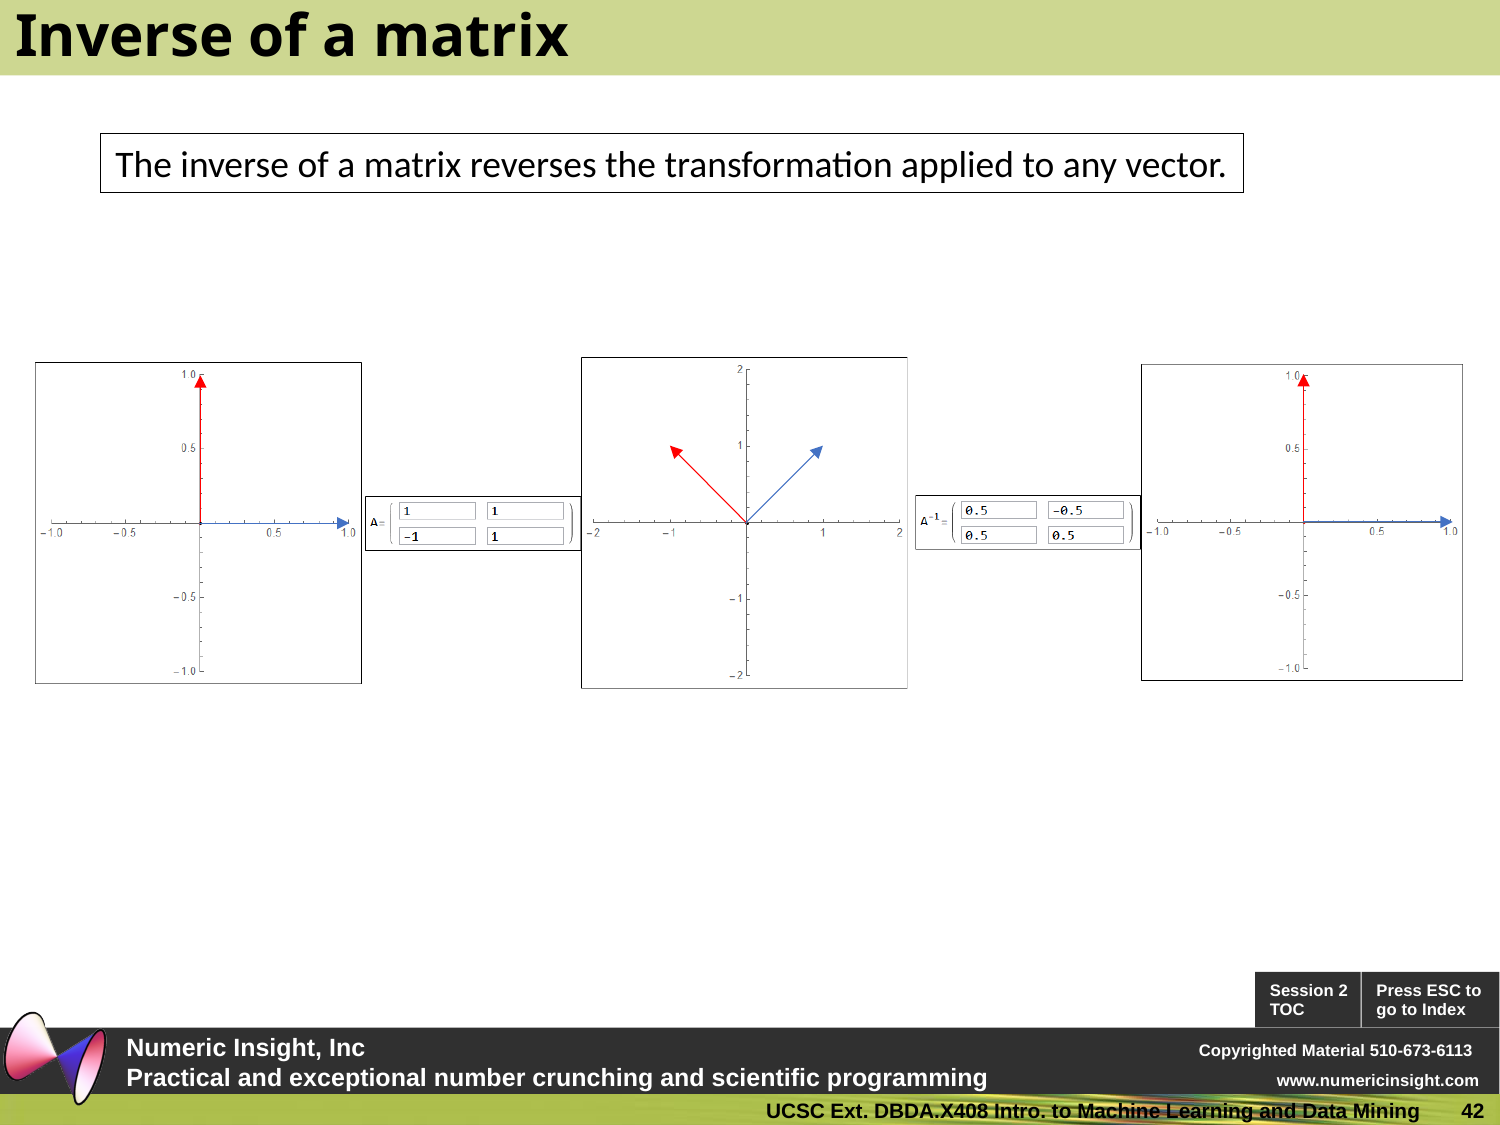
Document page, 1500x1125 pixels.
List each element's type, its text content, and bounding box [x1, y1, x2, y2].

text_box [745, 445, 823, 524]
picture [913, 359, 1463, 685]
title Inverse of a matrix [0, 0, 1500, 76]
picture [0, 1007, 1500, 1125]
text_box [669, 445, 746, 522]
picture [32, 356, 908, 689]
text_box The inverse of a matrix reverses the transformation applied to any vector. [100, 133, 1244, 193]
